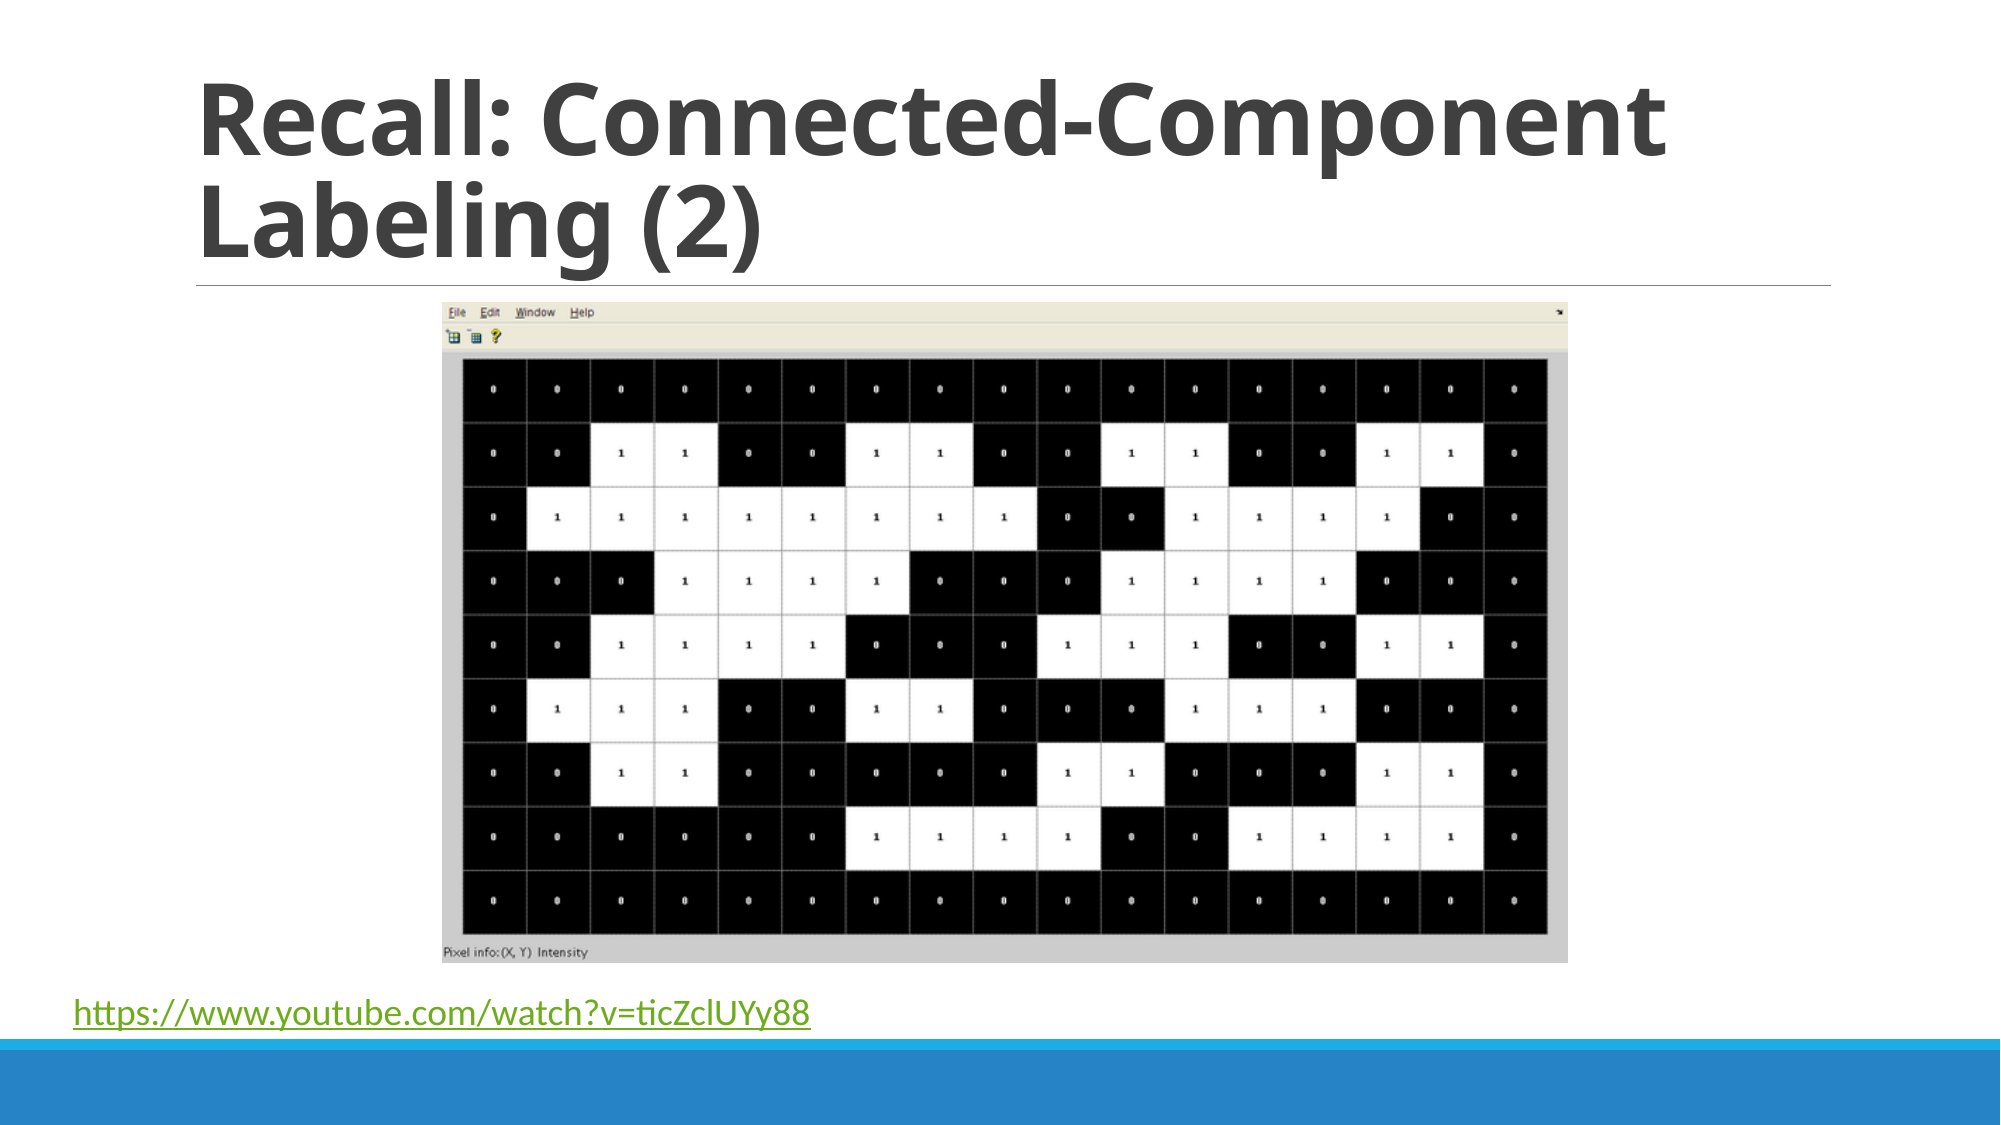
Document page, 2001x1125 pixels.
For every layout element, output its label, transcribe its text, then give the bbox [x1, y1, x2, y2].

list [441, 302, 1569, 964]
title Recall: Connected-Component Labeling (2) [180, 47, 1889, 285]
text_box https://www.youtube.com/watch?v=ticZclUYy88 [58, 980, 826, 1041]
